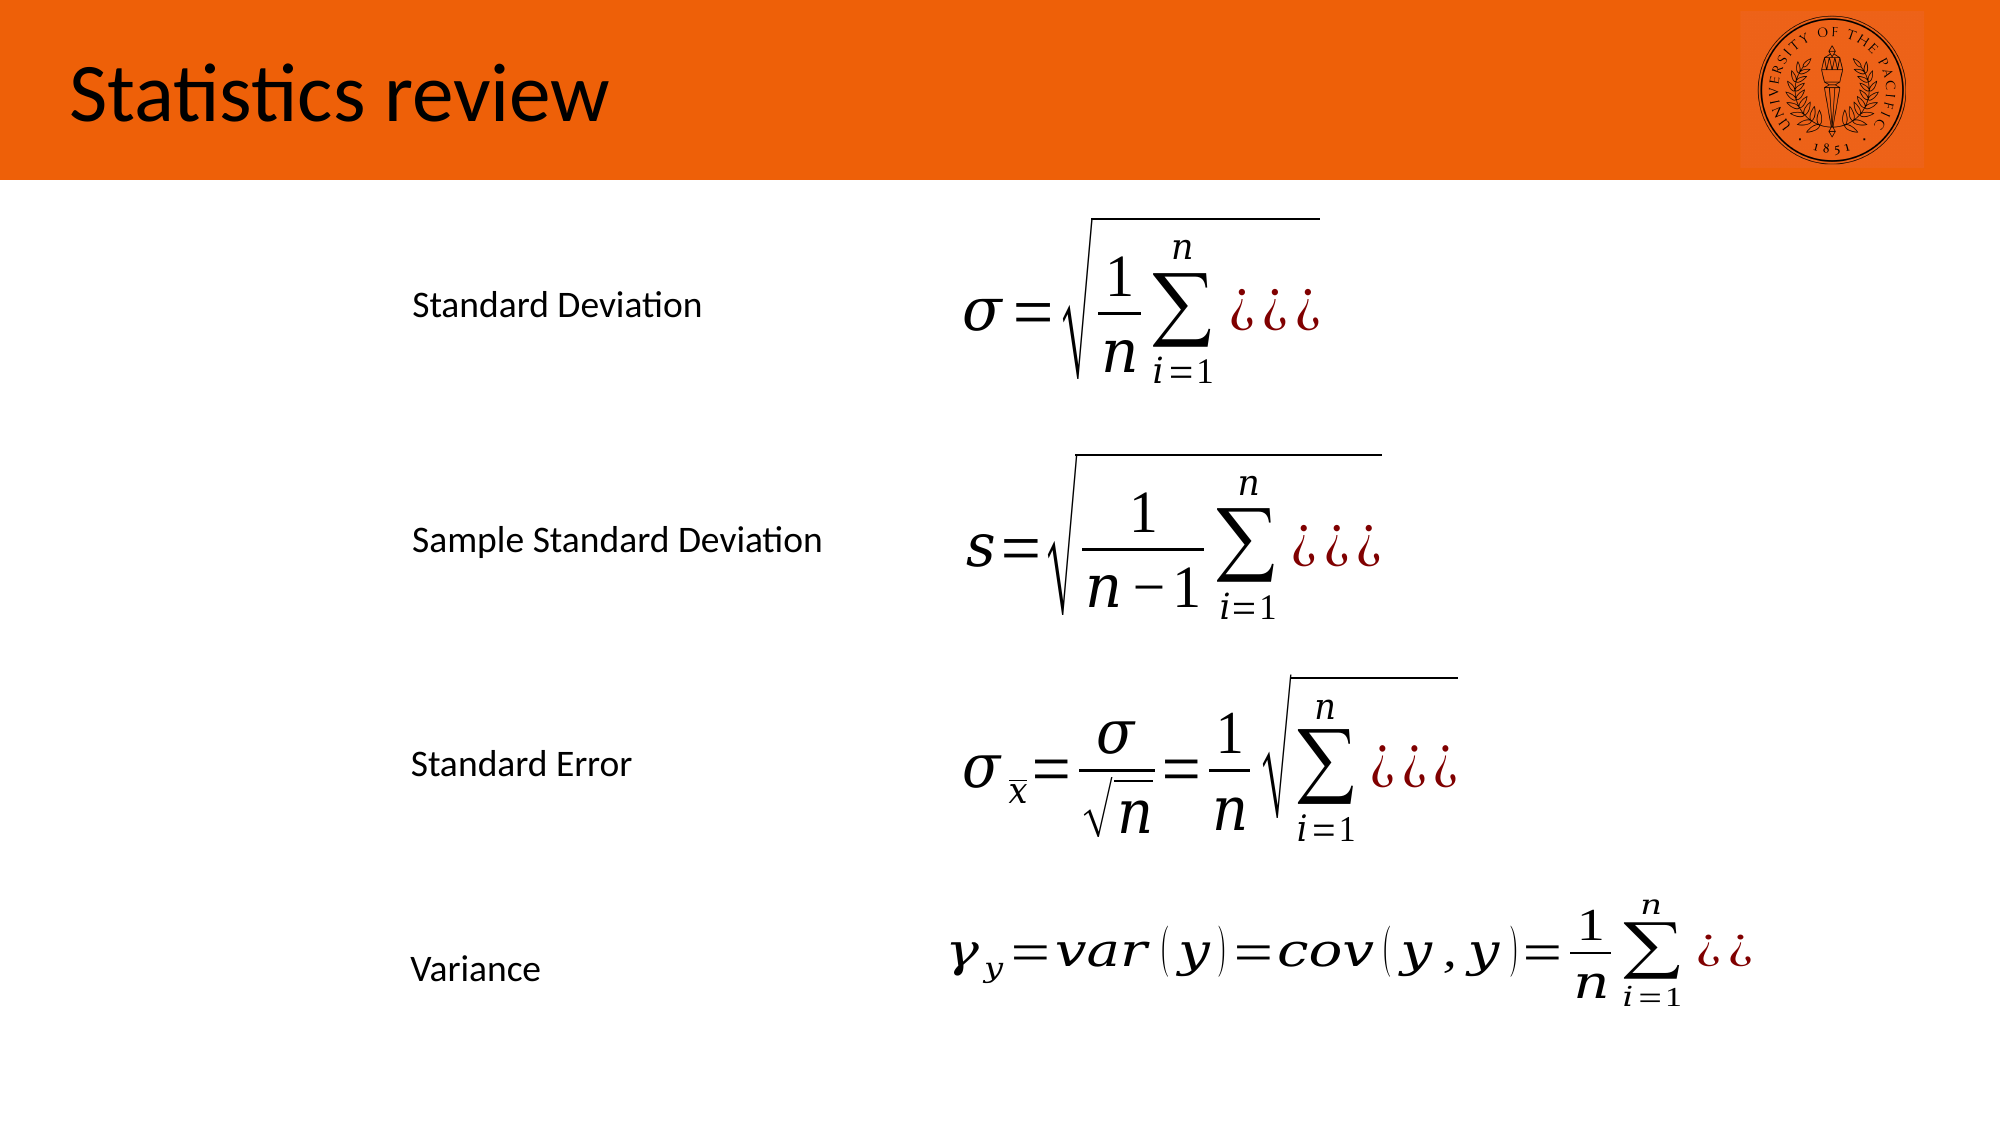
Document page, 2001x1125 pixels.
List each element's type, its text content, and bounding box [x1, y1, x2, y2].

text_box Standard Deviation [397, 272, 718, 332]
text_box Sample Standard Deviation [397, 507, 839, 568]
text_box Standard Error [396, 731, 648, 792]
text_box Variance [395, 936, 557, 997]
text_box Statistics review [54, 30, 1560, 146]
picture [1740, 11, 1925, 168]
